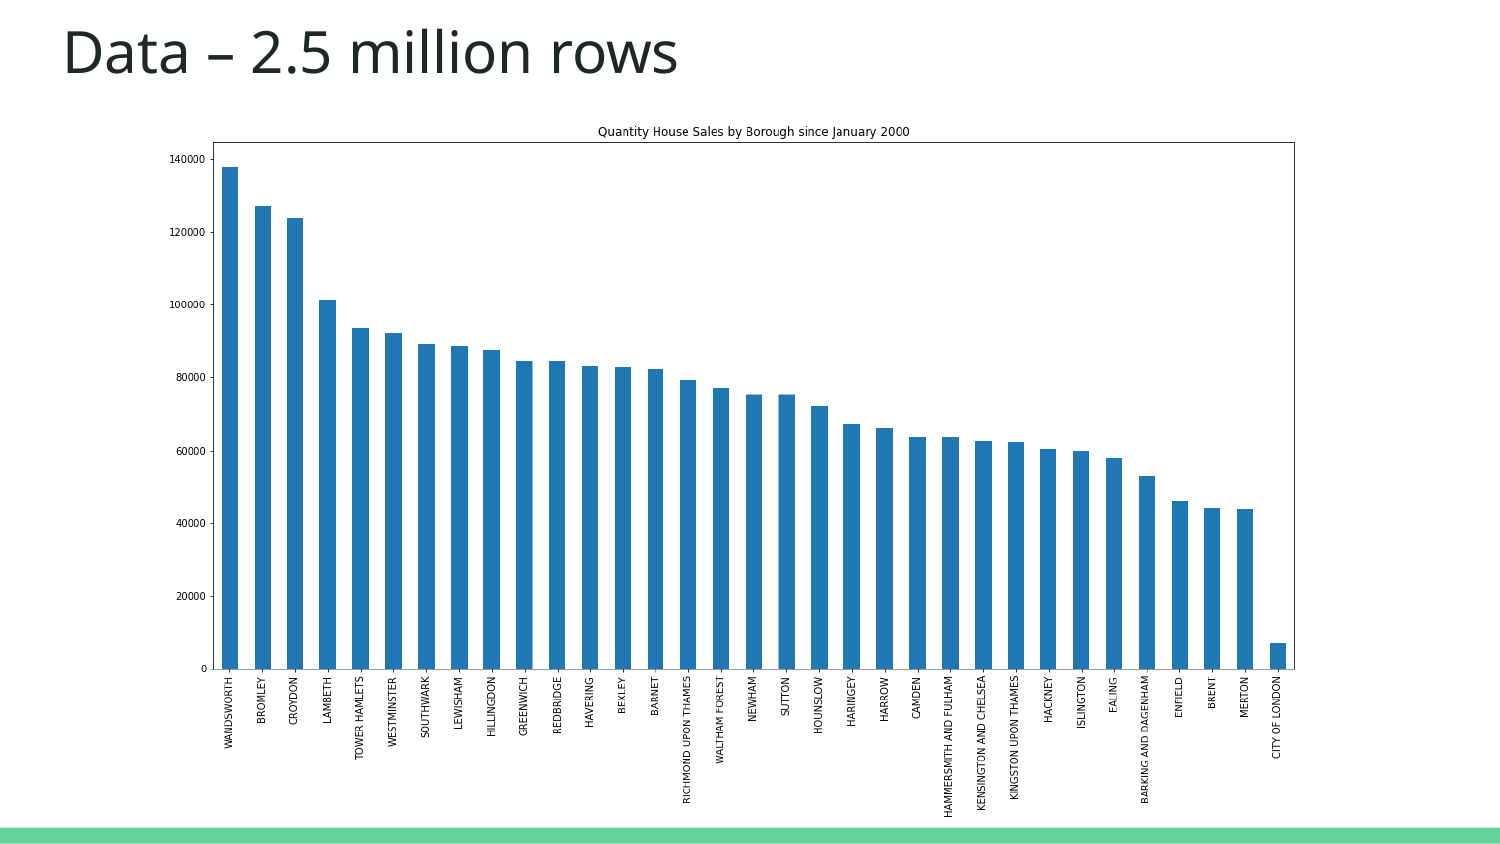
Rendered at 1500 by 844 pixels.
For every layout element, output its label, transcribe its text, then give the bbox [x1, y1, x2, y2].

picture [163, 118, 1301, 822]
title Data – 2.5 million rows [47, 0, 1445, 94]
